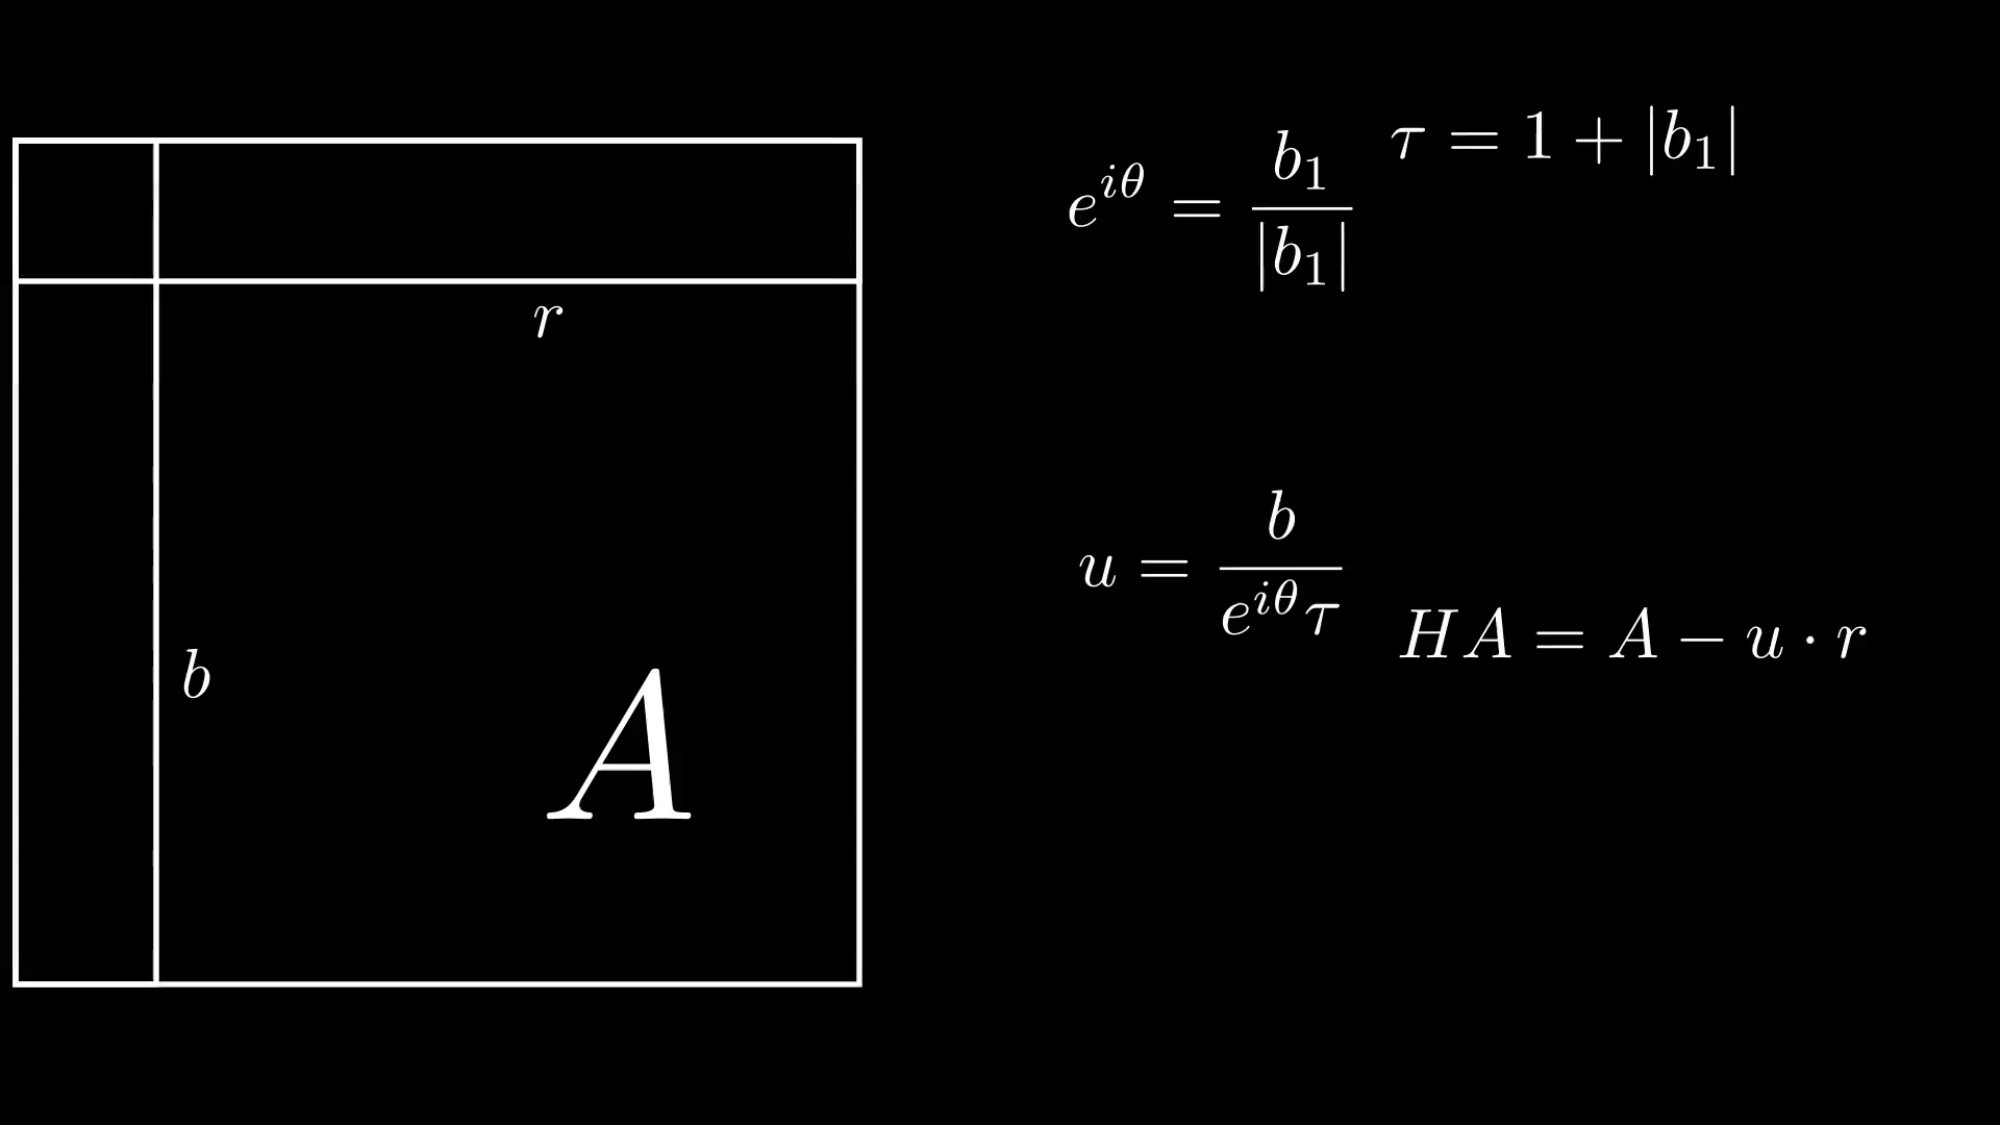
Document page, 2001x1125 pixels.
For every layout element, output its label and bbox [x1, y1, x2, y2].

text_box [0, 0, 2000, 1125]
